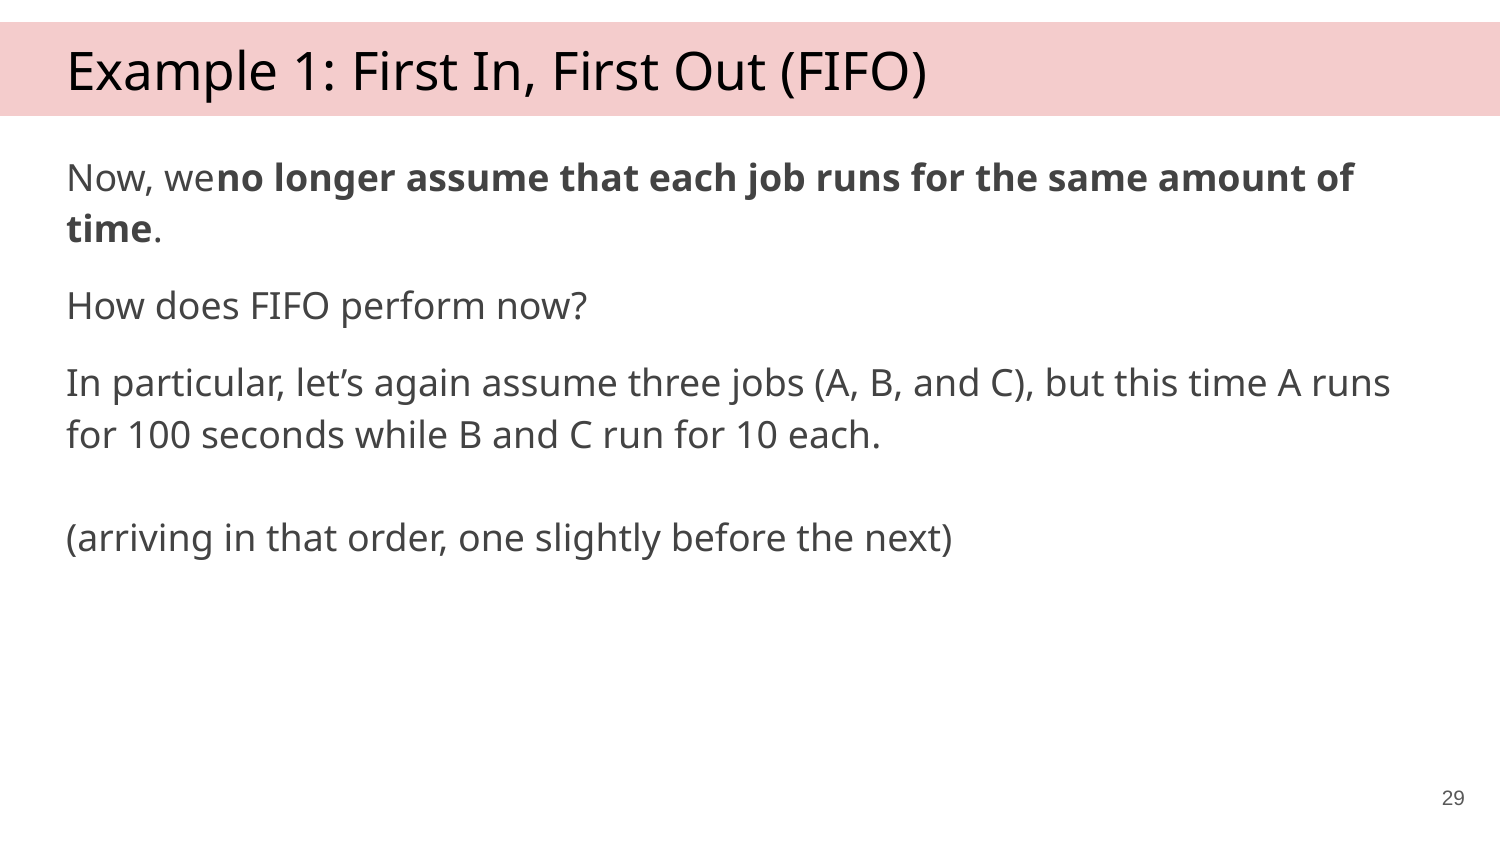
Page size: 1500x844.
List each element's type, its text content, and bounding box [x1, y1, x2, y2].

list Now, we no longer assume that each job runs for the same amount of time. How does FIFO perform now? In particular, let’s again assume three jobs (A, B, and C), but this time A runs for 100 seconds while B and C run for 10 each. (arriving in that order, one slightly before the next) [51, 131, 1449, 765]
slide_number 29 [1389, 764, 1480, 830]
title Example 1: First In, First Out (FIFO) [51, 22, 1449, 116]
